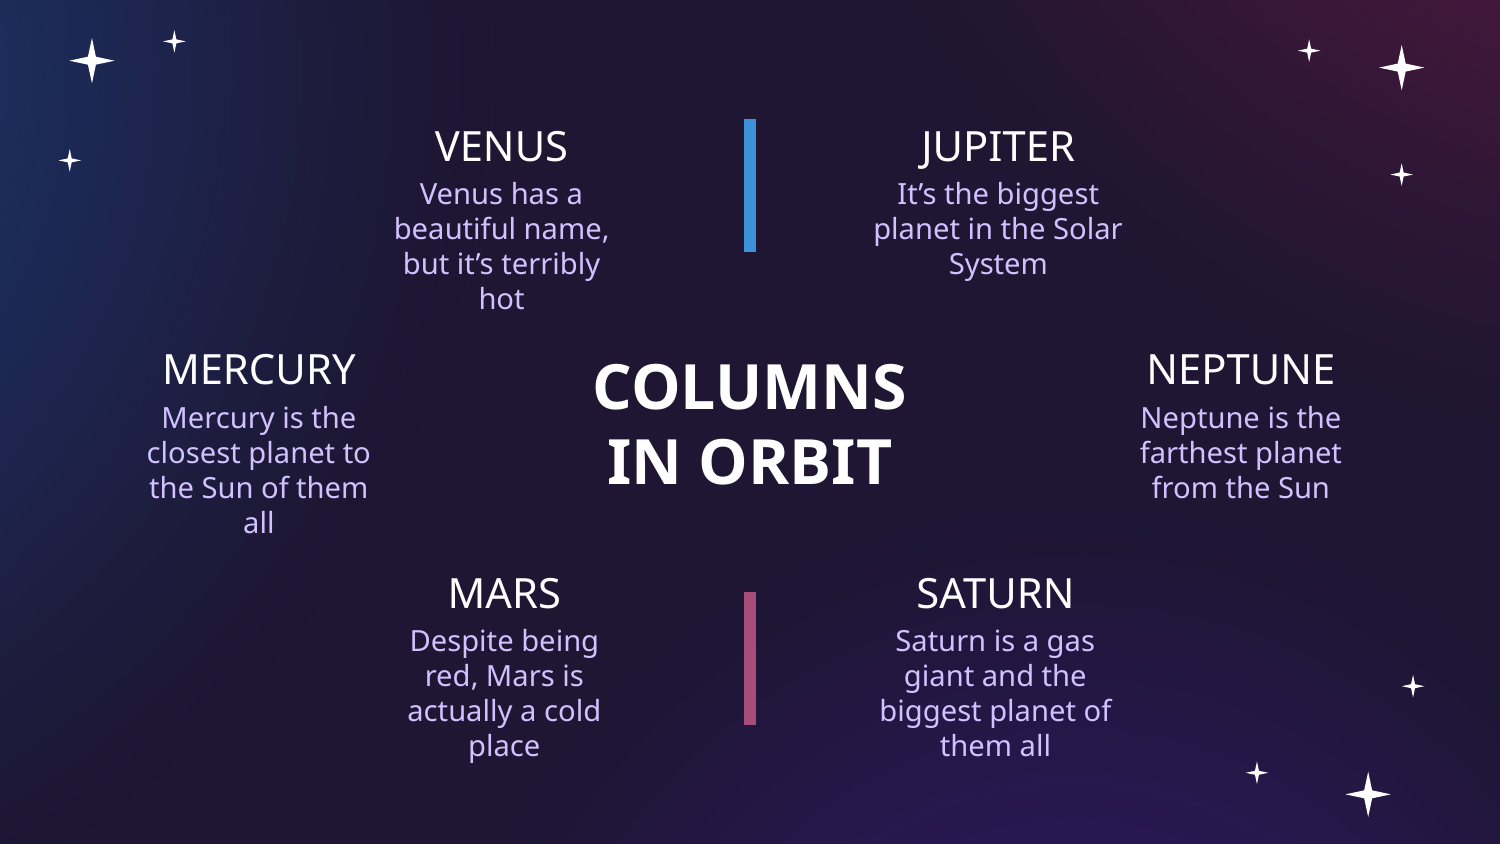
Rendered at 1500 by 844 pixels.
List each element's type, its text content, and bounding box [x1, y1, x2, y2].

list Saturn is a gas giant and the biggest planet of them all [855, 632, 1136, 757]
subtitle MARS [364, 559, 645, 632]
subtitle SATURN [855, 559, 1136, 632]
subtitle VENUS [361, 112, 642, 185]
picture [0, 0, 1500, 844]
subtitle NEPTUNE [1100, 336, 1382, 409]
list It’s the biggest planet in the Solar System [858, 185, 1139, 310]
list Mercury is the closest planet to the Sun of them all [118, 409, 400, 534]
picture [759, 0, 1500, 464]
subtitle MERCURY [118, 336, 400, 409]
title COLUMNS IN ORBIT [492, 310, 1008, 534]
list Neptune is the farthest planet from the Sun [1100, 409, 1382, 534]
list Despite being red, Mars is actually a cold place [364, 632, 645, 757]
list Venus has a beautiful name, but it’s terribly hot [361, 185, 642, 310]
subtitle JUPITER [858, 112, 1139, 185]
